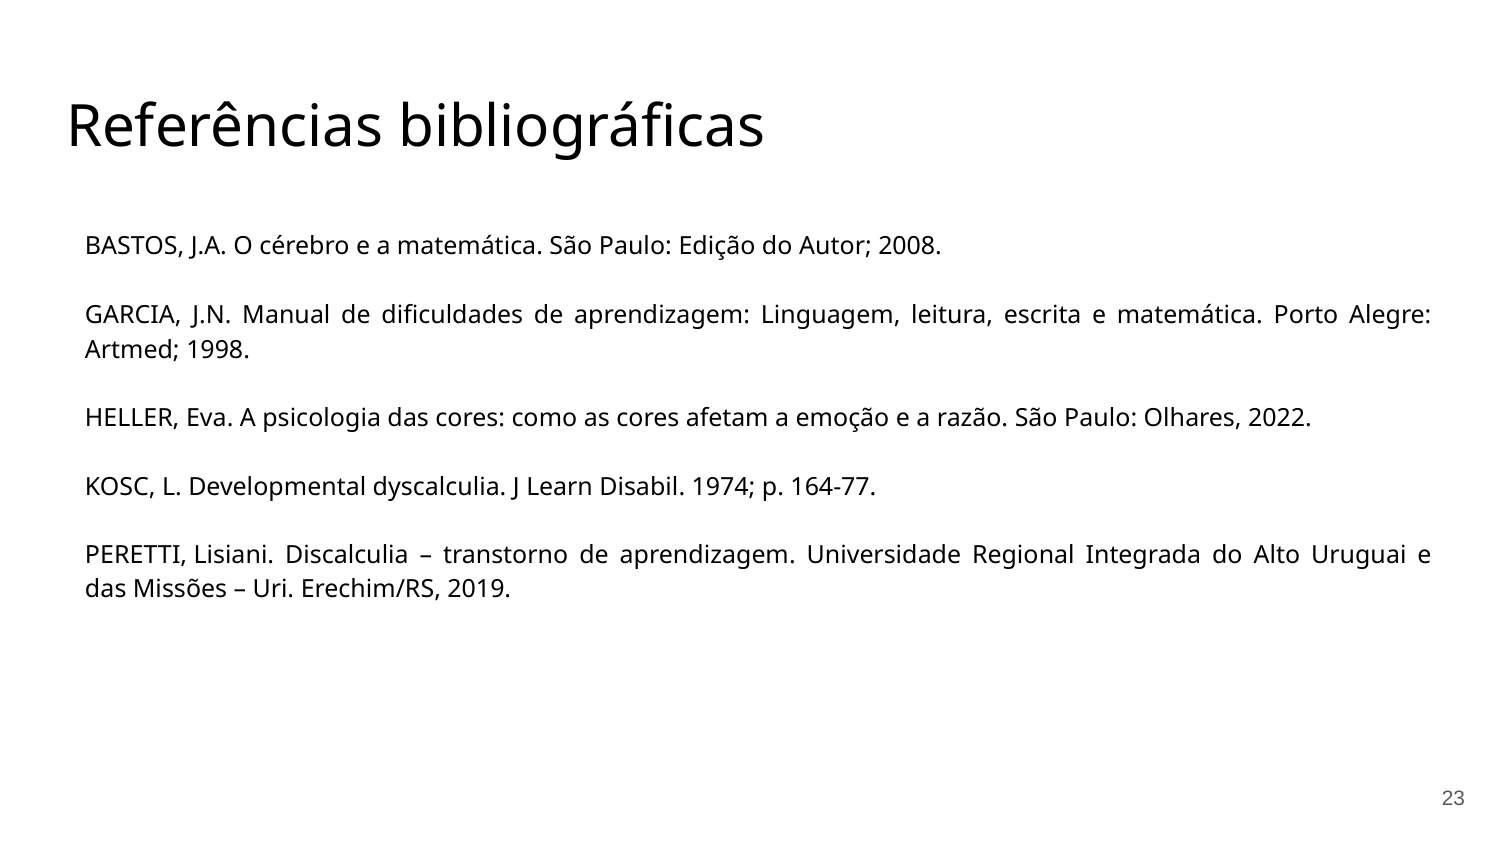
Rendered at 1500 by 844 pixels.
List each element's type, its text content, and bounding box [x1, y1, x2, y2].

slide_number 23 [1389, 764, 1480, 830]
title Referências bibliográficas [51, 72, 1449, 167]
list BASTOS, J.A. O cérebro e a matemática. São Paulo: Edição do Autor; 2008. GARCIA, J.N. Manual de dificuldades de aprendizagem: Linguagem, leitura, escrita e matemática. Porto Alegre: Artmed; 1998. HELLER, Eva. A psicologia das cores: como as cores afetam a emoção e a razão. São Paulo: Olhares, 2022. KOSC, L. Developmental dyscalculia. J Learn Disabil. 1974; p. 164-77. PERETTI, Lisiani. Discalculia – transtorno de aprendizagem. Universidade Regional Integrada do Alto Uruguai e das Missões – Uri. Erechim/RS, 2019. [51, 210, 1449, 771]
